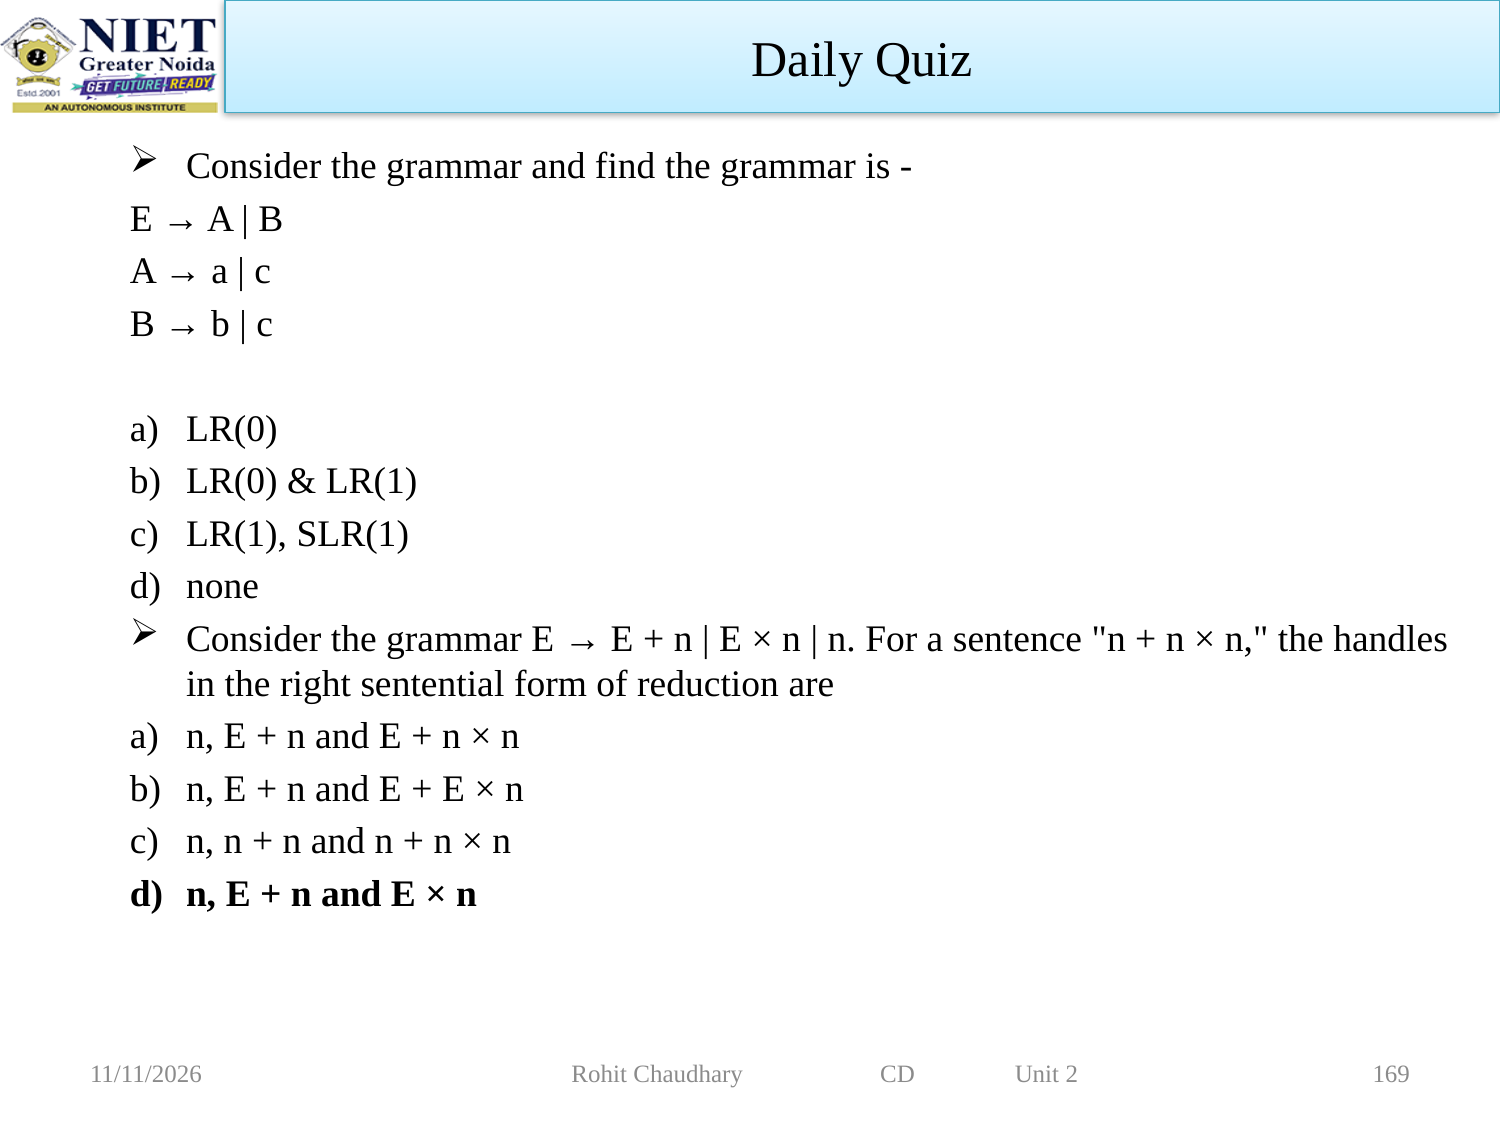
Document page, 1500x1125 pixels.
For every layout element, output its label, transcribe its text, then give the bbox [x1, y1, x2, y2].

list Consider the grammar and find the grammar is - E → A | B A → a | c B → b | c LR(0) LR(0) & LR(1) LR(1), SLR(1) none Consider the grammar E → E + n | E × n | n. For a sentence "n + n × n," the handles in the right sentential form of reduction are n, E + n and E + n × n n, E + n and E + E × n n, n + n and n + n × n n, E + n and E × n [114, 134, 1465, 986]
text_box Daily Quiz [224, 0, 1500, 113]
slide_number 169 [1238, 1042, 1425, 1103]
footer Rohit Chaudhary CD Unit 2 [412, 1042, 1238, 1103]
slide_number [75, 1042, 412, 1103]
picture [0, 16, 218, 113]
